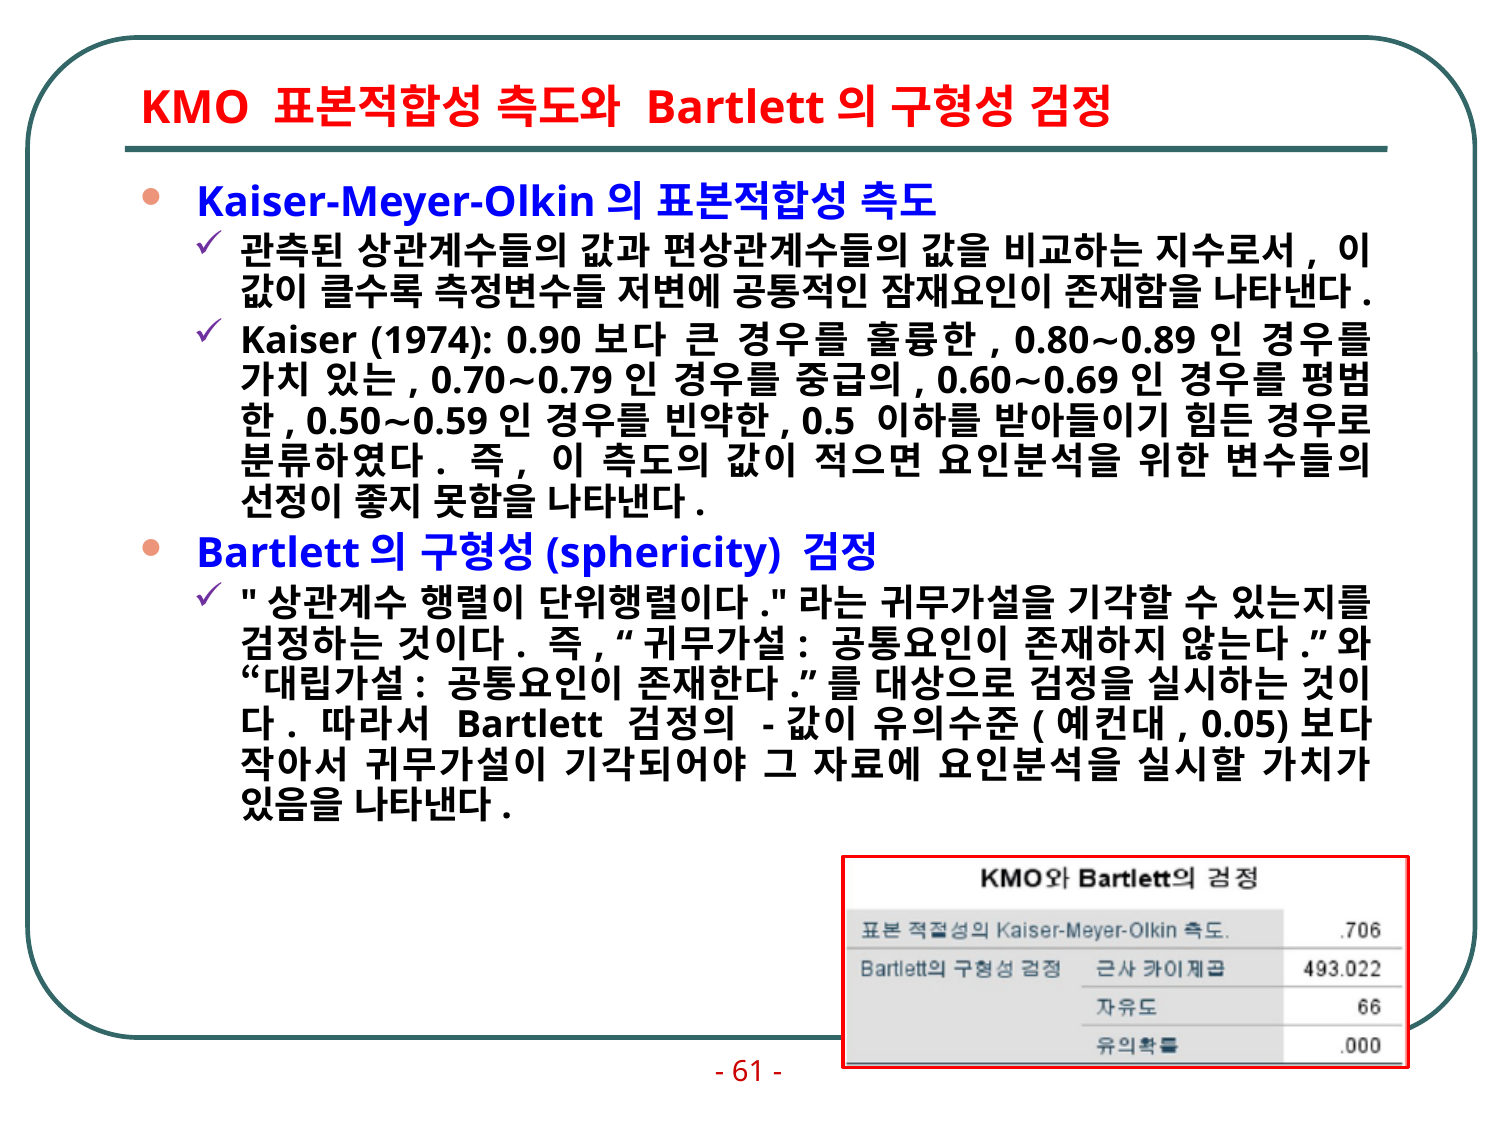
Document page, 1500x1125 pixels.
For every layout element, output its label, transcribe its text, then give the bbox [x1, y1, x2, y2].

slide_number - 61 - [617, 1034, 881, 1111]
list Kaiser-Meyer-Olkin의 표본적합성 측도 관측된 상관계수들의 값과 편상관계수들의 값을 비교하는 지수로서, 이 값이 클수록 측정변수들 저변에 공통적인 잠재요인이 존재함을 나타낸다. Kaiser (1974): 0.90보다 큰 경우를 훌륭한, 0.80∼0.89인 경우를 가치 있는, 0.70∼0.79인 경우를 중급의, 0.60∼0.69인 경우를 평범한, 0.50∼0.59인 경우를 빈약한, 0.5 이하를 받아들이기 힘든 경우로 분류하였다. 즉, 이 측도의 값이 적으면 요인분석을 위한 변수들의 선정이 좋지 못함을 나타낸다. Bartlett의 구형성(sphericity) 검정 "상관계수 행렬이 단위행렬이다."라는 귀무가설을 기각할 수 있는지를 검정하는 것이다. 즉, “귀무가설: 공통요인이 존재하지 않는다.”와 “대립가설: 공통요인이 존재한다.”를 대상으로 검정을 실시하는 것이다. 따라서 Bartlett 검정의 -값이 유의수준(예컨대, 0.05)보다 작아서 귀무가설이 기각되어야 그 자료에 요인분석을 실시할 가치가 있음을 나타낸다. [125, 172, 1388, 1024]
picture [844, 857, 1408, 1066]
title KMO 표본적합성 측도와 Bartlett의 구형성 검정 [125, 54, 1388, 140]
